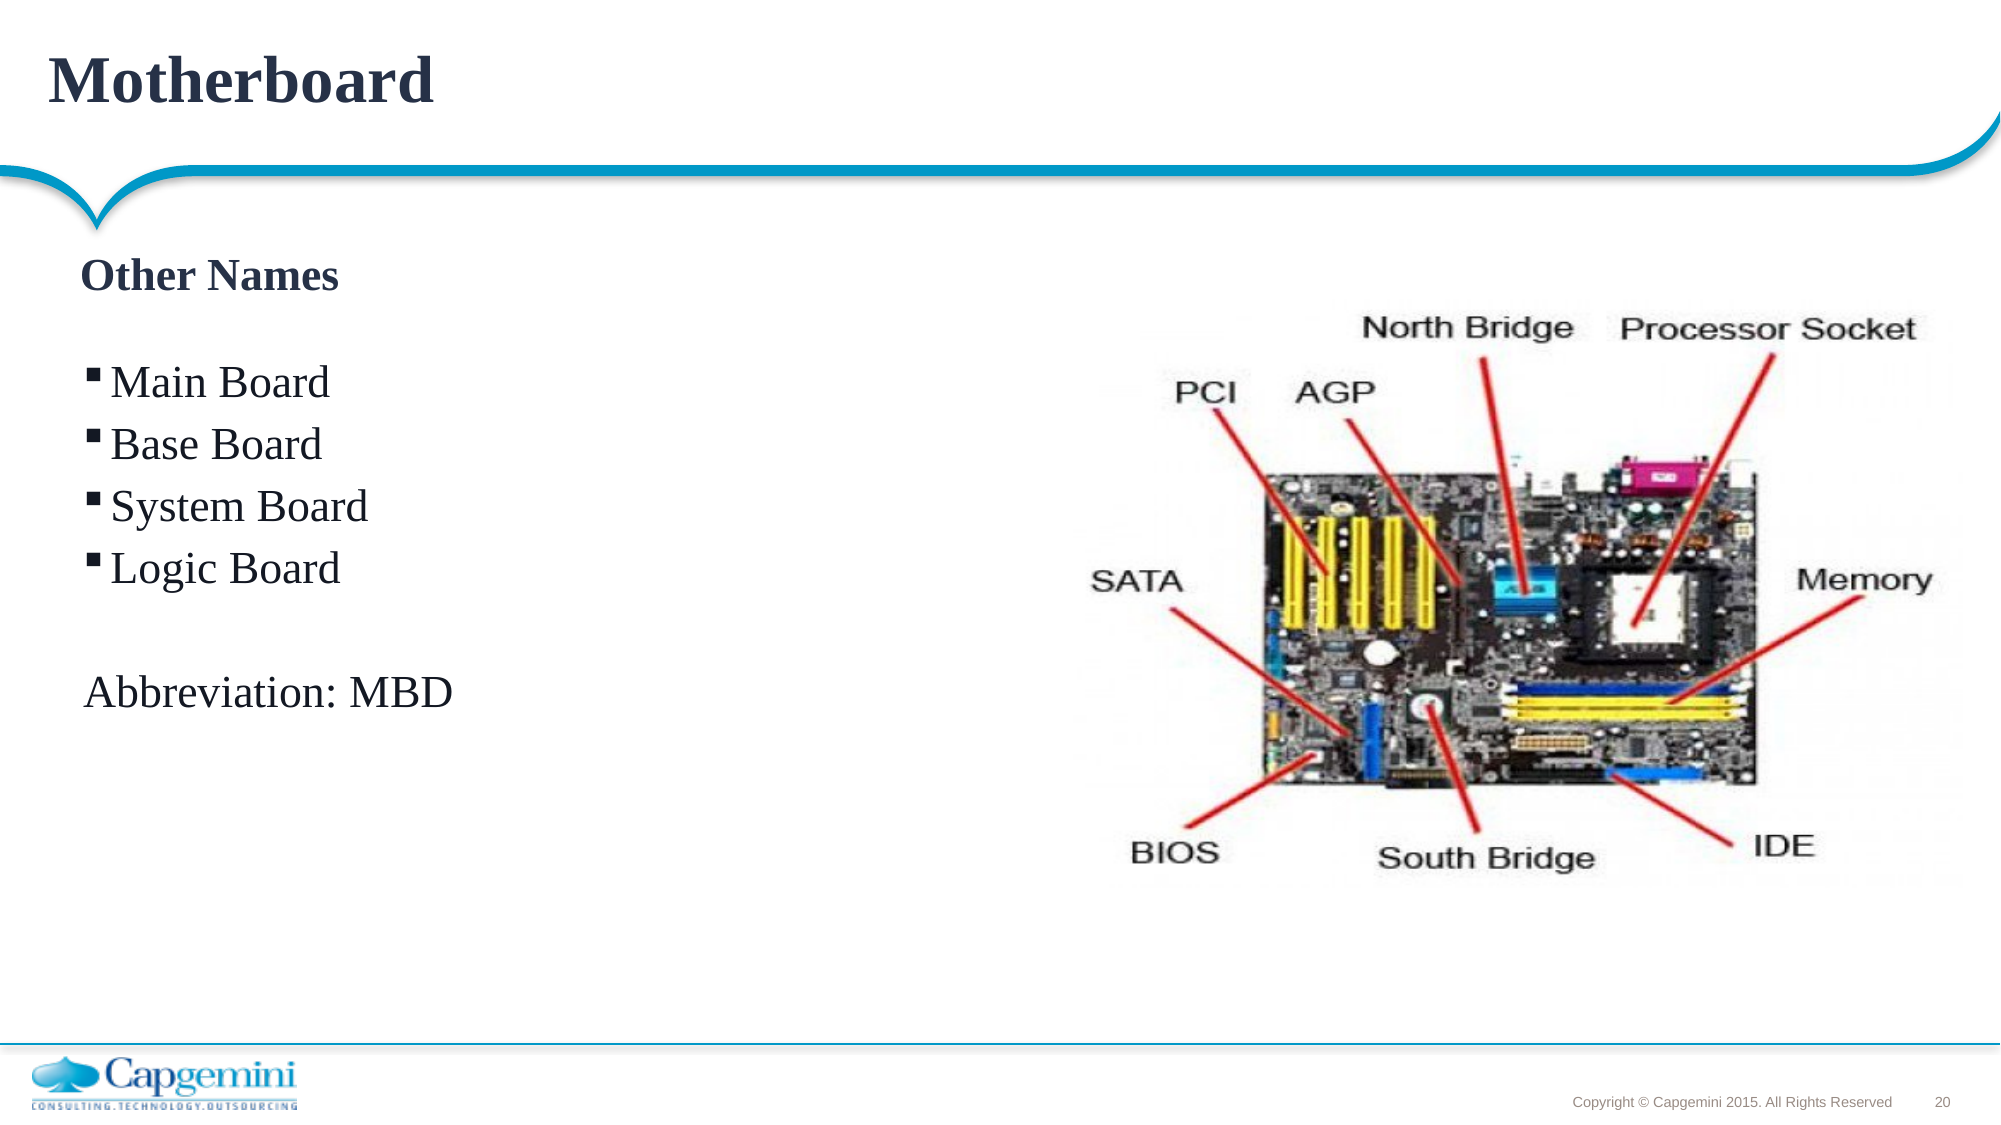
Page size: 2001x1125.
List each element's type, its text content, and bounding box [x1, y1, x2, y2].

picture [32, 1056, 297, 1110]
list Other Names [62, 238, 2000, 345]
list Main Board Base Board System Board Logic Board Abbreviation: MBD [65, 346, 2000, 1007]
title Motherboard [0, 0, 2000, 165]
picture [1073, 299, 1963, 888]
